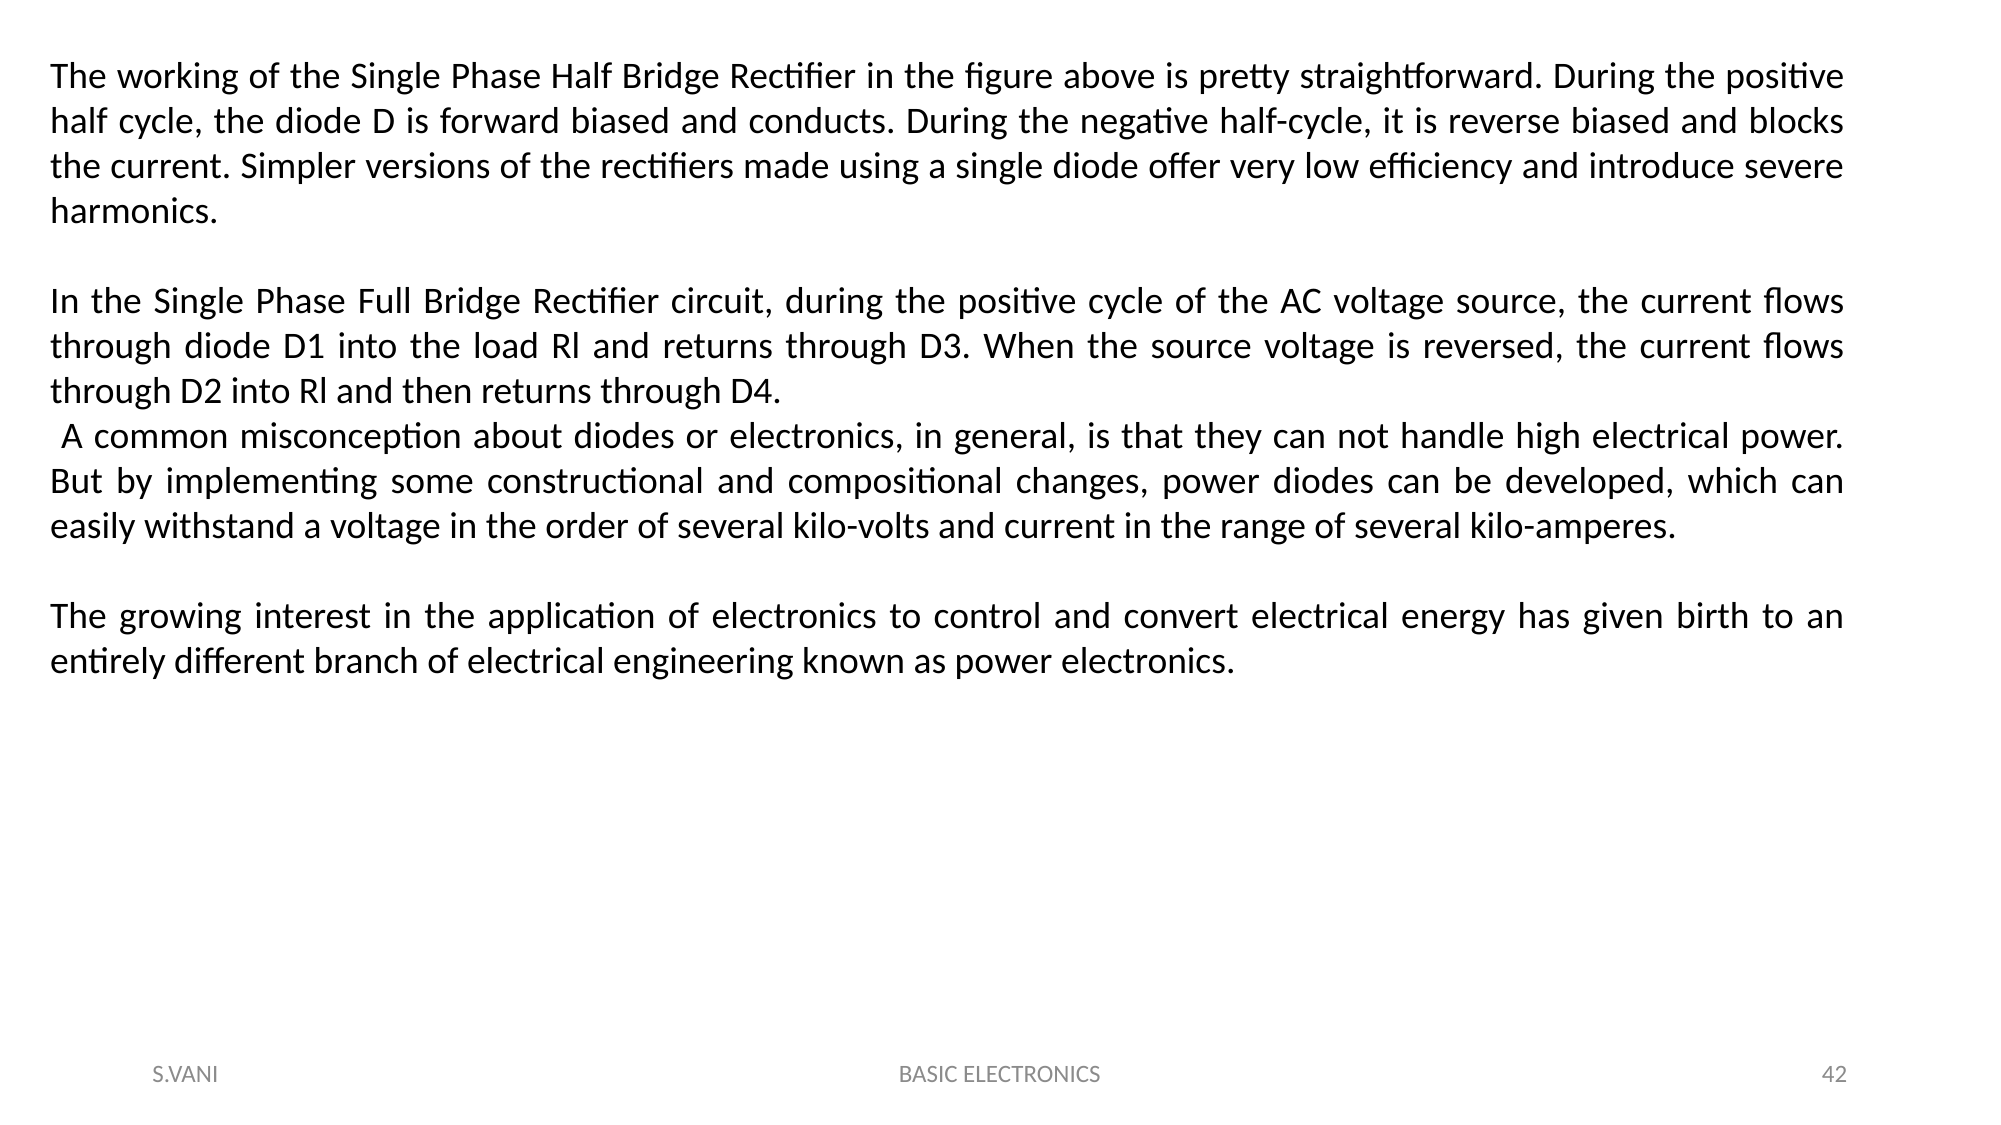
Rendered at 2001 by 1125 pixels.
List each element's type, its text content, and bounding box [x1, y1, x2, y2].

slide_number 42 [1412, 1042, 1863, 1103]
slide_number S.VANI [137, 1042, 588, 1103]
footer BASIC ELECTRONICS [662, 1042, 1338, 1103]
text_box The working of the Single Phase Half Bridge Rectifier in the figure above is pretty straightforward. During the positive half cycle, the diode D is forward biased and conducts. During the negative half-cycle, it is reverse biased and blocks the current. Simpler versions of the rectifiers made using a single diode offer very low efficiency and introduce severe harmonics. In the Single Phase Full Bridge Rectifier circuit, during the positive cycle of the AC voltage source, the current flows through diode D1 into the load Rl and returns through D3. When the source voltage is reversed, the current flows through D2 into Rl and then returns through D4. A common misconception about diodes or electronics, in general, is that they can not handle high electrical power. But by implementing some constructional and compositional changes, power diodes can be developed, which can easily withstand a voltage in the order of several kilo-volts and current in the range of several kilo-amperes. The growing interest in the application of electronics to control and convert electrical energy has given birth to an entirely different branch of electrical engineering known as power electronics. [35, 43, 1862, 734]
